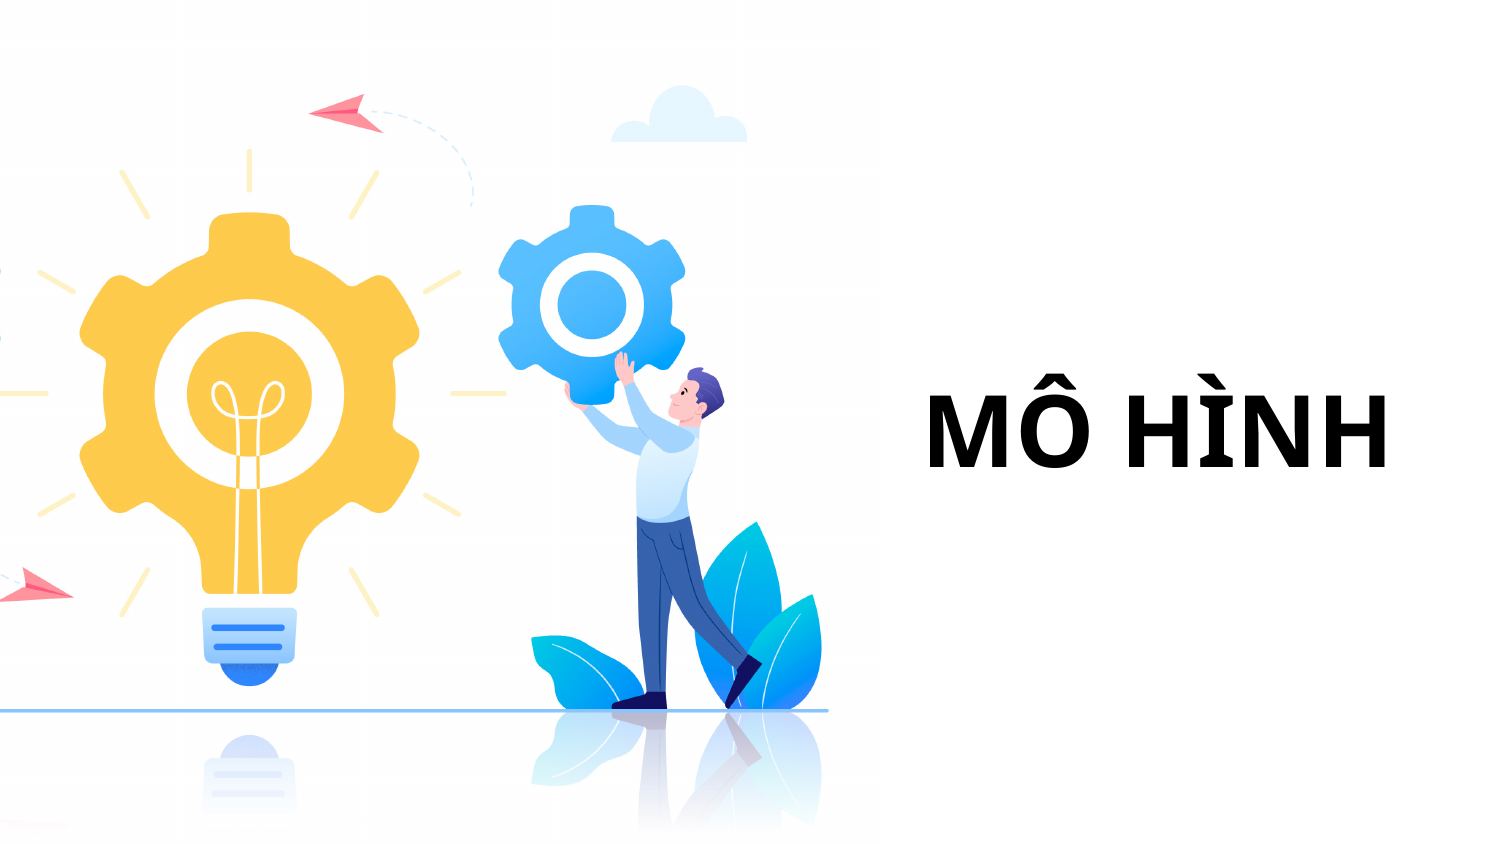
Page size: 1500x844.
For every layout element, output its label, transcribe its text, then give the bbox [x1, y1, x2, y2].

title MÔ HÌNH [887, 341, 1500, 503]
picture [0, 0, 883, 844]
